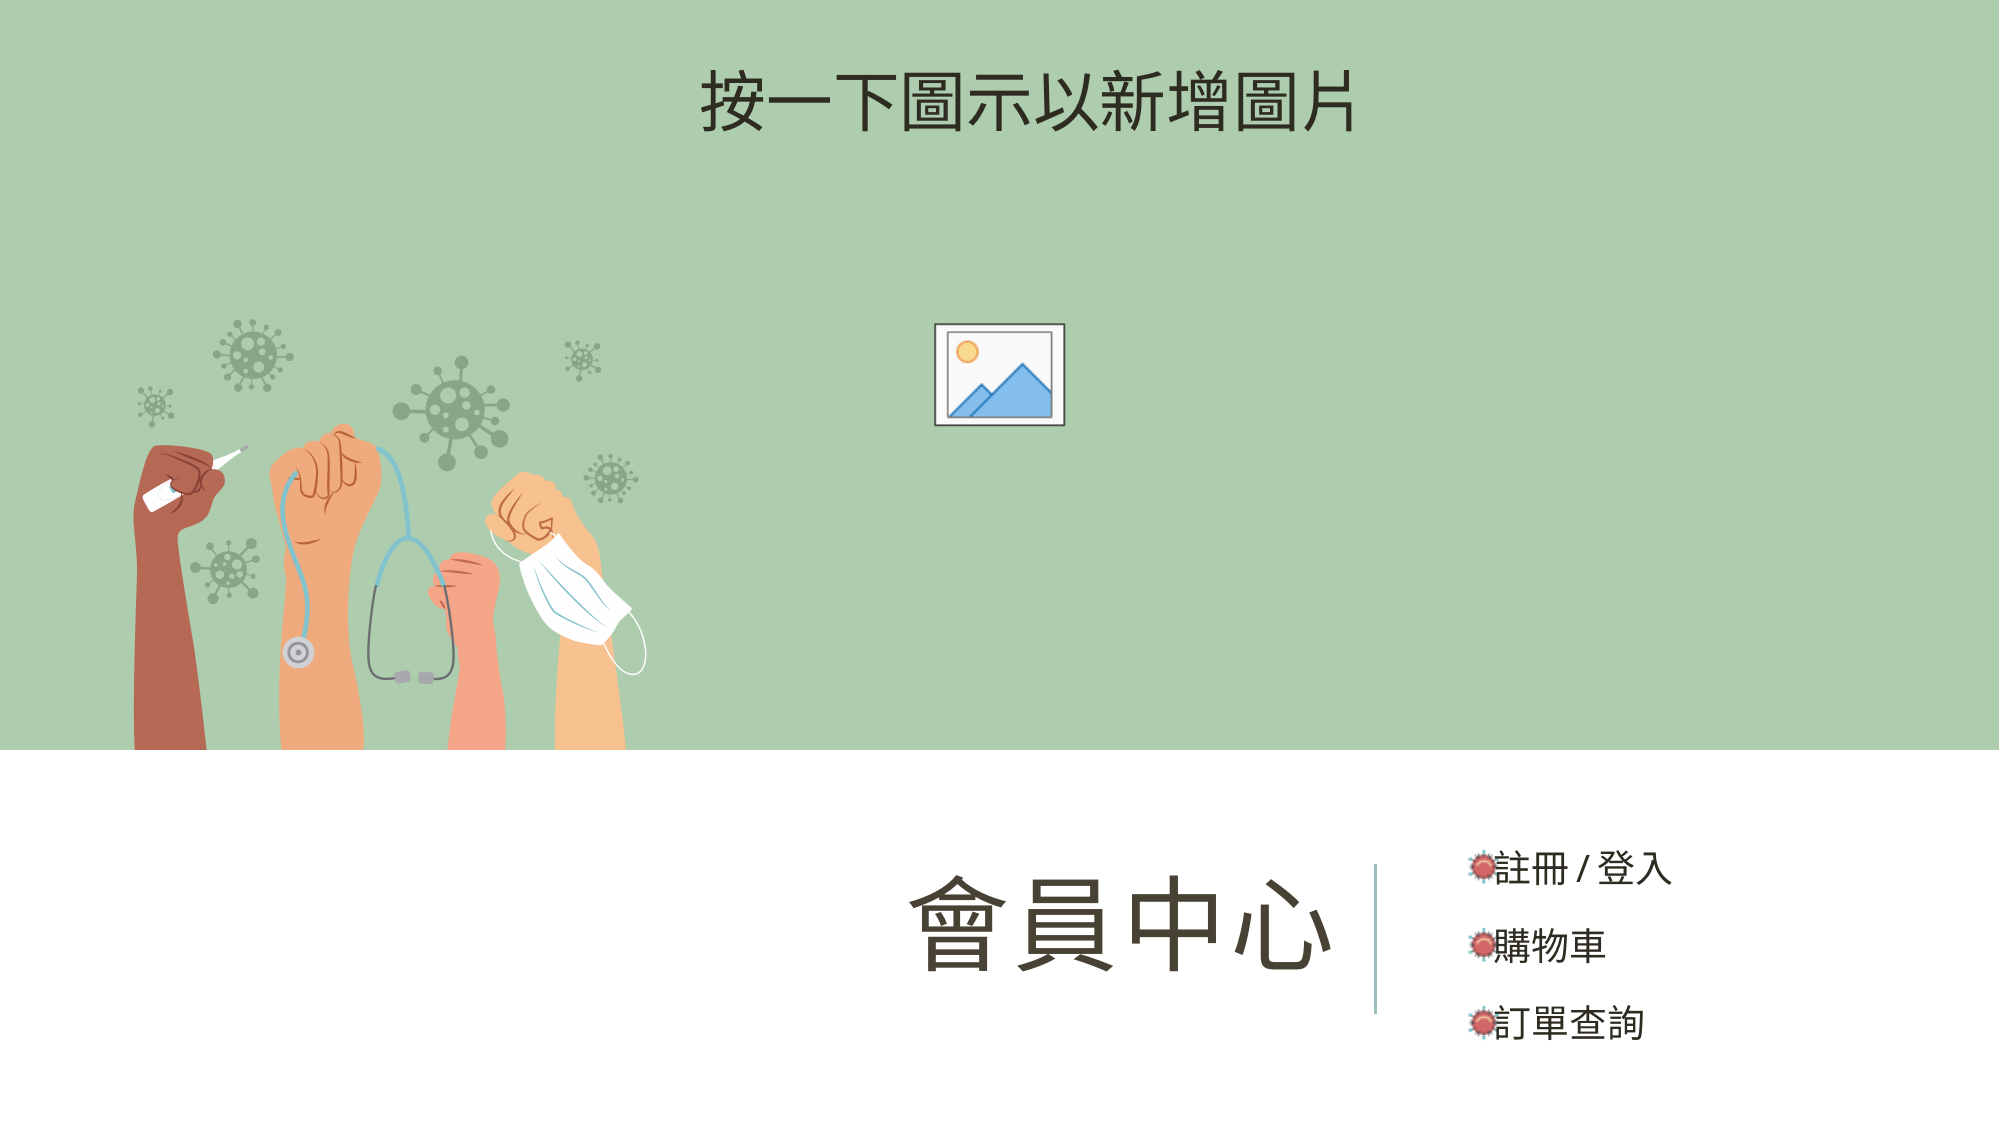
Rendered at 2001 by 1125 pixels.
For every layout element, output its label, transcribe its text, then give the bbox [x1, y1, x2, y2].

title 會員中心 [75, 813, 1350, 1054]
picture [0, 0, 2000, 751]
picture [1466, 849, 1502, 885]
picture [1466, 927, 1502, 963]
list 註冊/登入 購物車 訂單查詢 [1412, 813, 1938, 1054]
picture [1466, 1005, 1502, 1041]
